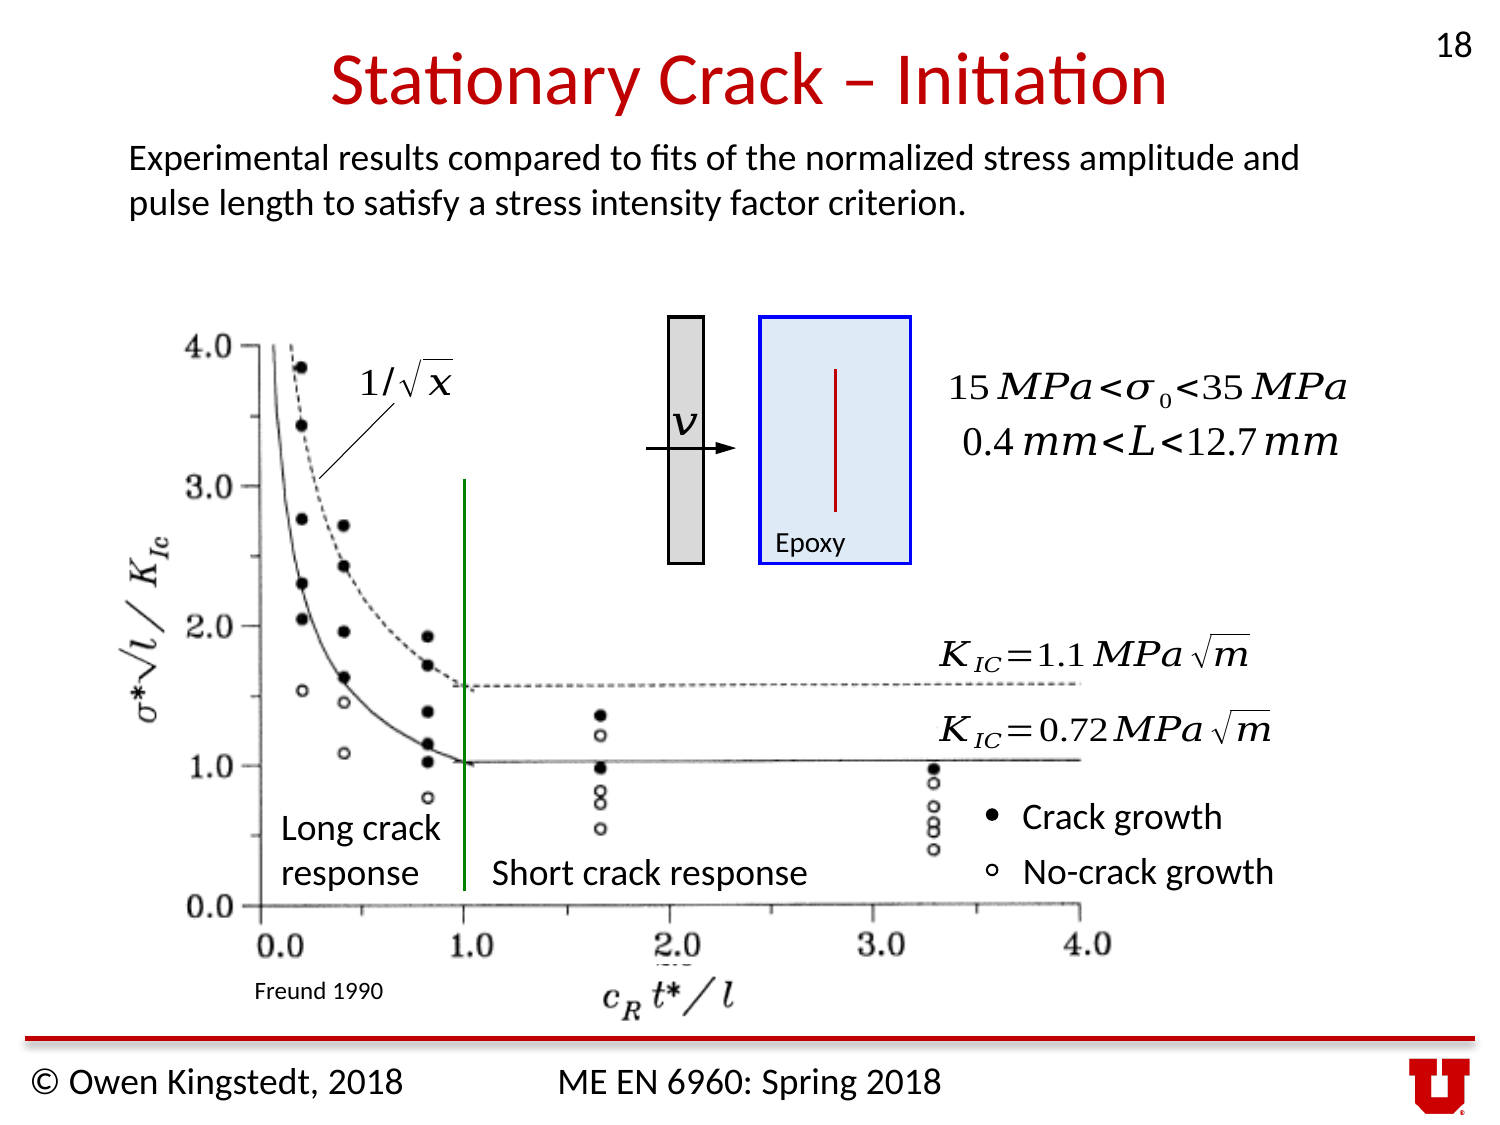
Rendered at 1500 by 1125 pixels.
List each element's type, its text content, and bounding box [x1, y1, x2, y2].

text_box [12, 1038, 1475, 1118]
text_box Crack growth [1134, 784, 1239, 839]
text_box Experimental results compared to fits of the normalized stress amplitude and pulse length to satisfy a stress intensity factor criterion. [114, 125, 1386, 230]
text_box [646, 316, 1349, 567]
text_box 18 [1337, 12, 1488, 73]
text_box Stationary Crack – Initiation [315, 22, 1185, 125]
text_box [114, 319, 1134, 1026]
text_box No-crack growth [1134, 839, 1290, 899]
